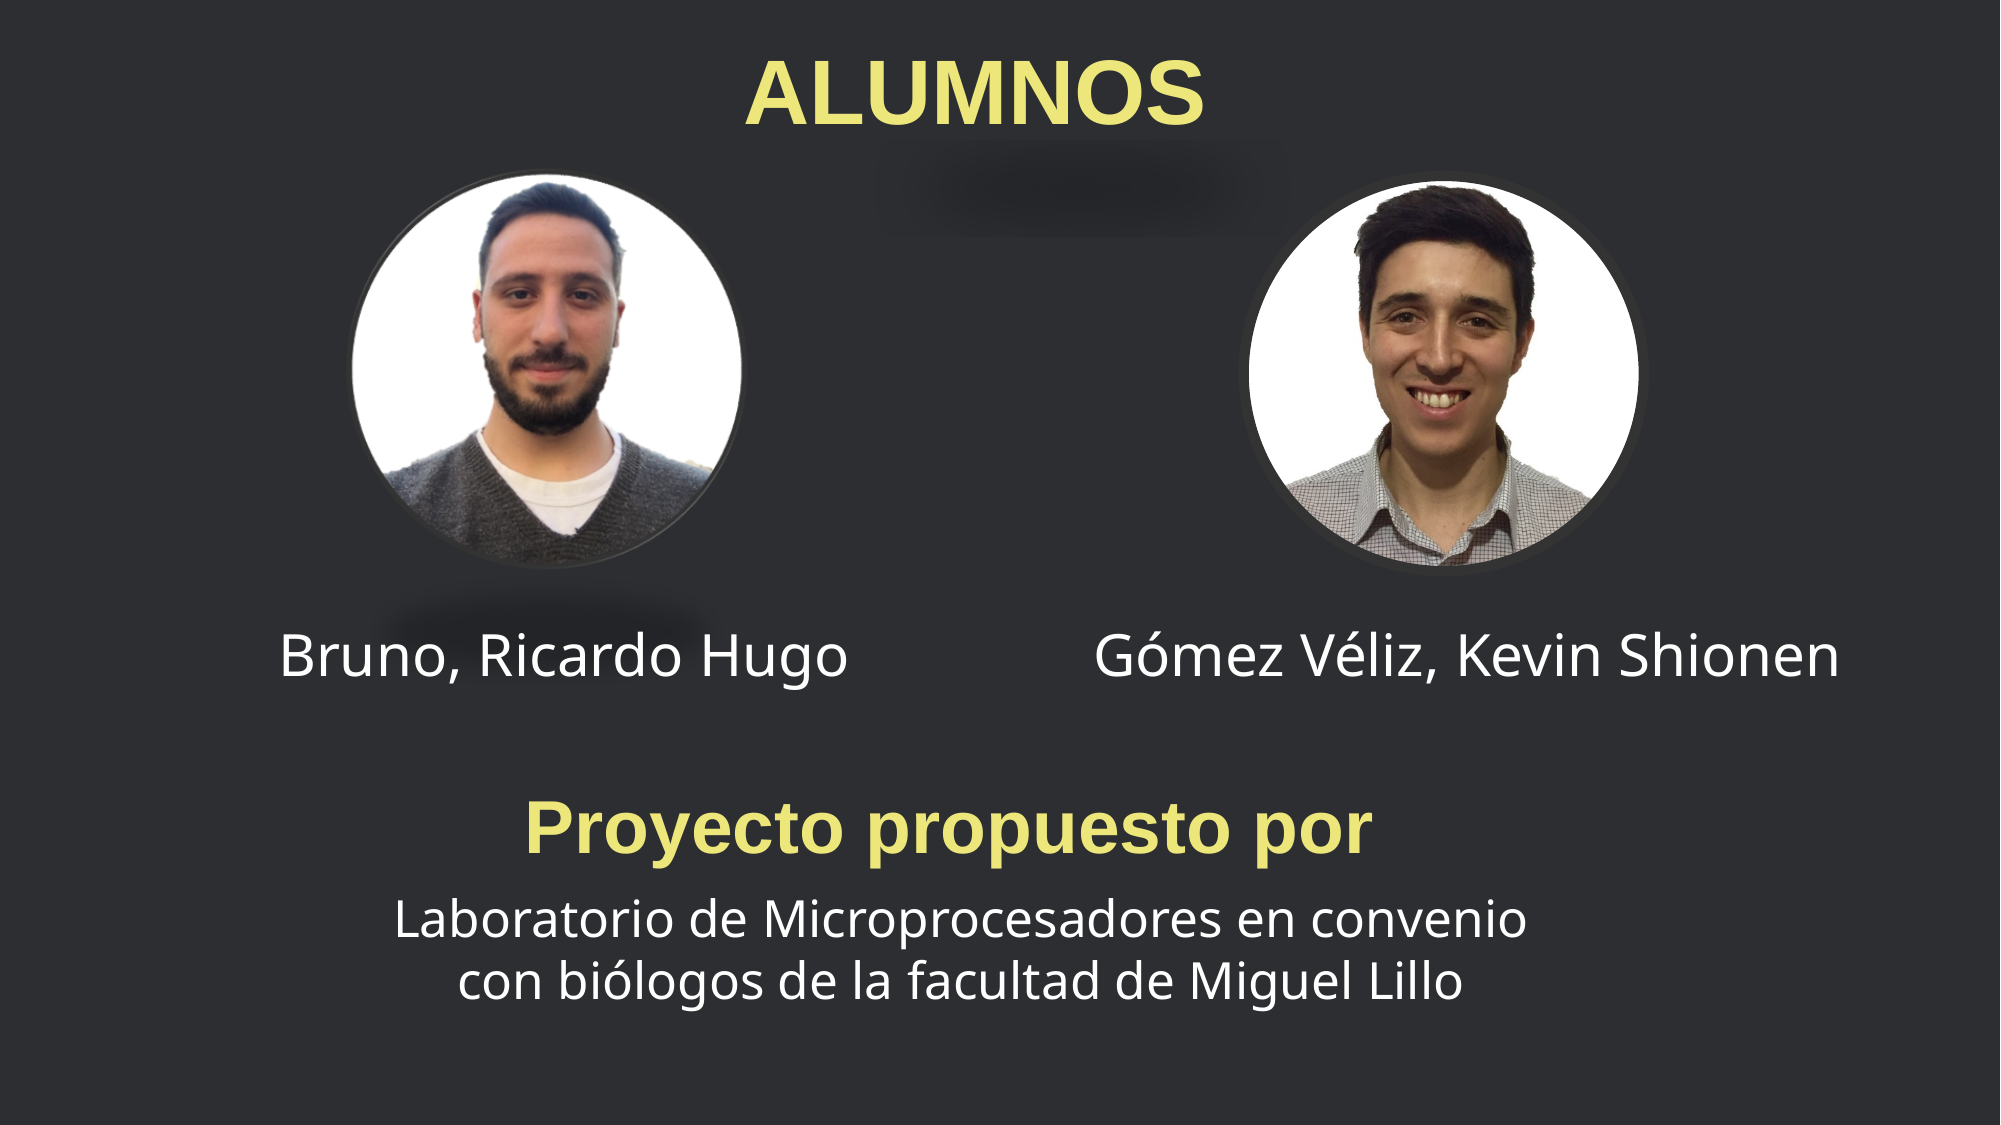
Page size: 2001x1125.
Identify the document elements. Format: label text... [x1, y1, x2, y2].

text_box ALUMNOS [728, 27, 1270, 162]
picture [323, 161, 777, 685]
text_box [1212, 142, 1675, 605]
list Bruno, Ricardo Hugo [263, 610, 927, 714]
text_box Laboratorio de Microprocesadores en convenio con biólogos de la facultad de Miguel Lillo [370, 879, 1552, 1074]
text_box Gómez Véliz, Kevin Shionen [1078, 610, 1922, 714]
text_box Proyecto propuesto por [509, 762, 1615, 897]
